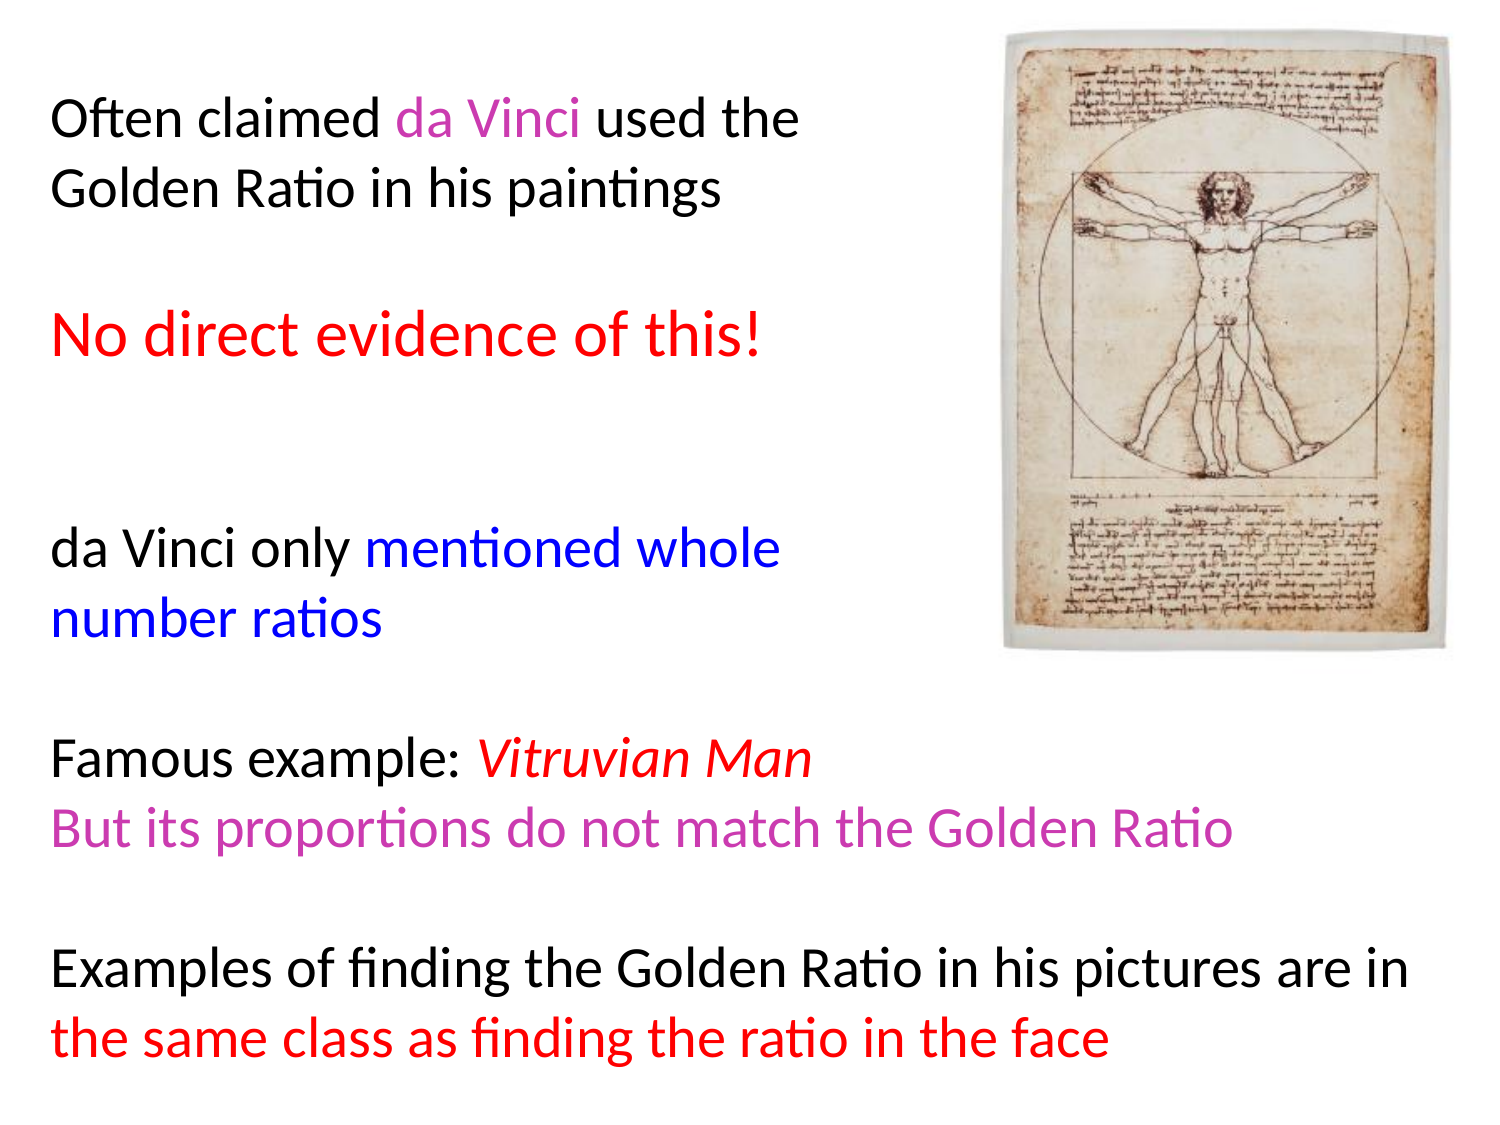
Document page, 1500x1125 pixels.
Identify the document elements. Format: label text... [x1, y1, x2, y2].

text_box Often claimed da Vinci used the Golden Ratio in his paintings No direct evidence of this! da Vinci only mentioned whole number ratios Famous example: Vitruvian Man But its proportions do not match the Golden Ratio Examples of finding the Golden Ratio in his pictures are in the same class as finding the ratio in the face [35, 72, 1477, 1122]
picture [892, 6, 1500, 675]
